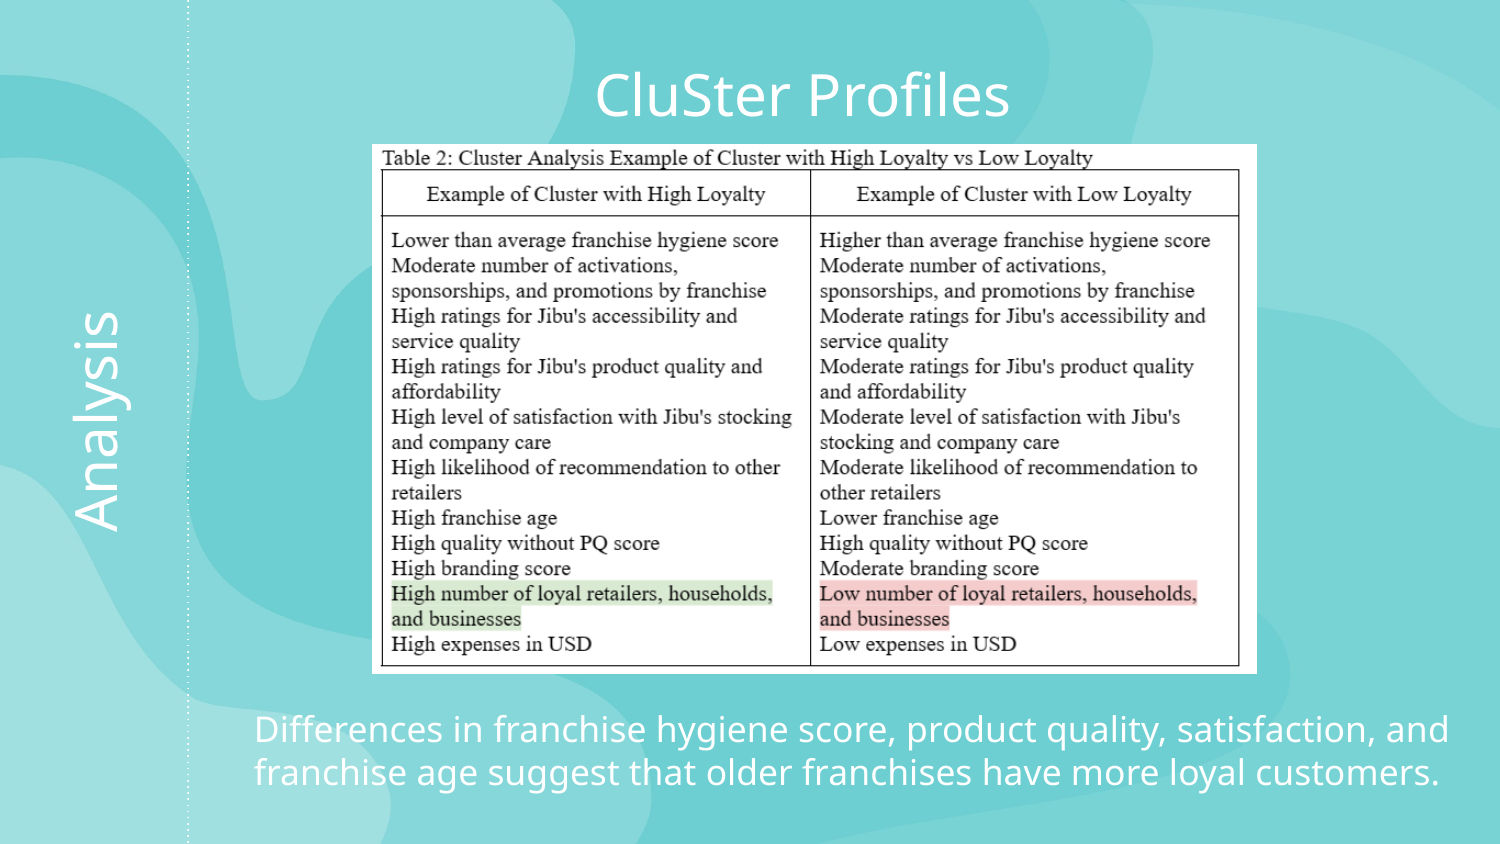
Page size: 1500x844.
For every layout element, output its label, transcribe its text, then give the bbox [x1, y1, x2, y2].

text_box Differences in franchise hygiene score, product quality, satisfaction, and franchise age suggest that older franchises have more loyal customers. [238, 692, 1475, 808]
picture [0, 0, 1500, 844]
title Analysis [43, 65, 138, 778]
text_box CluSter Profiles [556, 43, 1049, 142]
